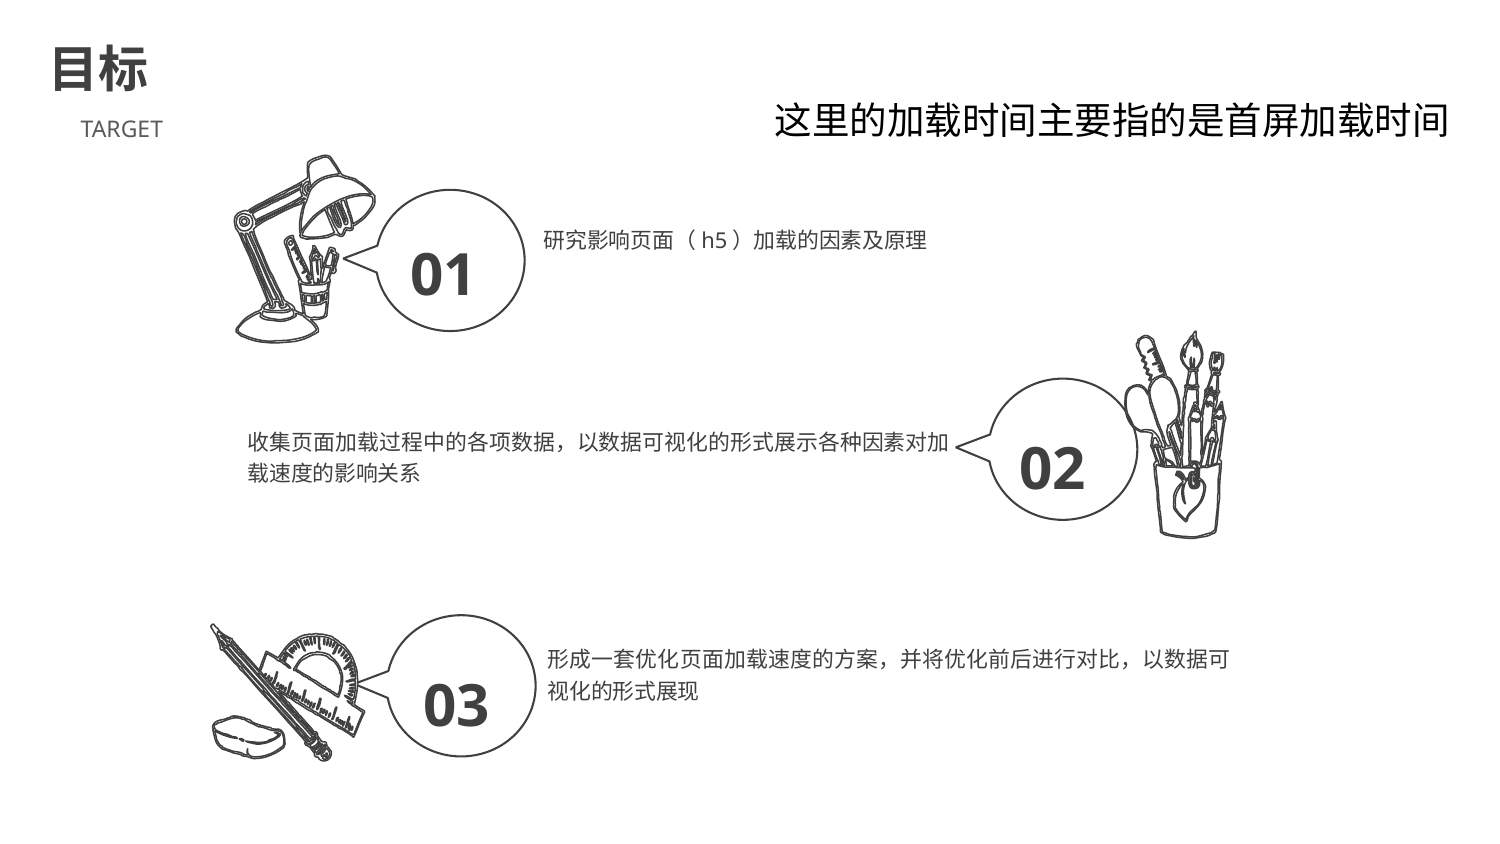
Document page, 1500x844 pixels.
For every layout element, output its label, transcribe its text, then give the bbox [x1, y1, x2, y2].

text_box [379, 189, 649, 332]
text_box TARGET [64, 106, 491, 150]
text_box 目标 [32, 29, 567, 106]
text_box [988, 378, 1138, 521]
text_box [1136, 331, 1226, 539]
text_box 研究影响页面（h5）加载的因素及原理 [654, 213, 1243, 260]
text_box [386, 614, 536, 757]
text_box 形成一套优化页面加载速度的方案，并将优化前后进行对比，以数据可视化的形式展现 [542, 633, 1247, 711]
text_box 这里的加载时间主要指的是首屏加载时间 [759, 89, 1465, 150]
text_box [234, 154, 376, 344]
text_box 收集页面加载过程中的各项数据，以数据可视化的形式展示各种因素对加载速度的影响关系 [233, 416, 966, 494]
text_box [210, 623, 365, 762]
